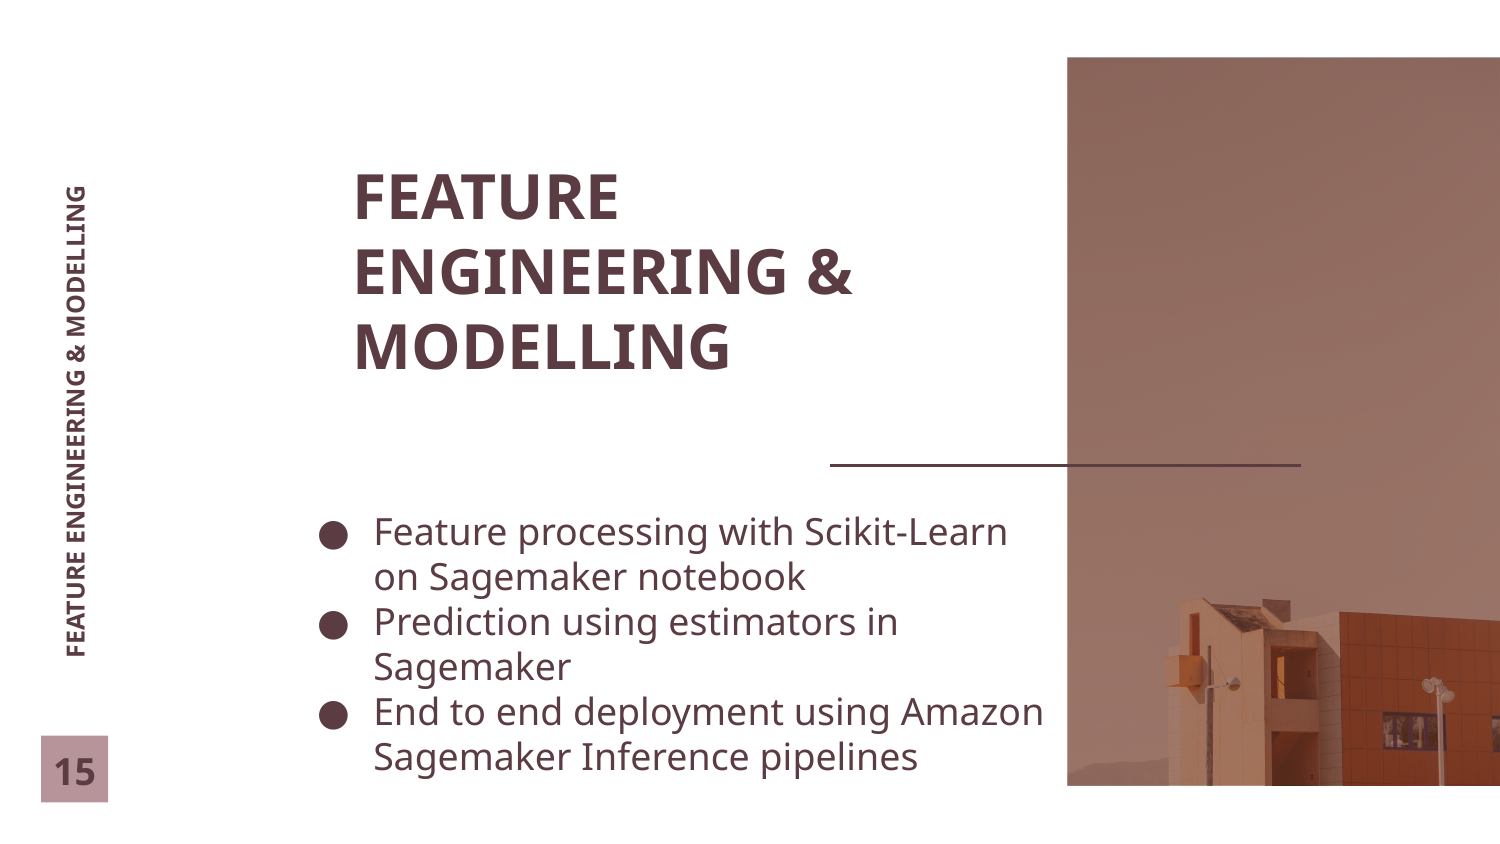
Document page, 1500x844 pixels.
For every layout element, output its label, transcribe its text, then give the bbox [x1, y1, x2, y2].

slide_number ‹#› [29, 741, 120, 806]
title FEATURE ENGINEERING & MODELLING [337, 226, 992, 398]
title FEATURE ENGINEERING & MODELLING [0, 159, 153, 685]
subtitle Feature processing with Scikit-Learn on Sagemaker notebook Prediction using estimators in Sagemaker End to end deployment using Amazon Sagemaker Inference pipelines [283, 492, 1069, 786]
